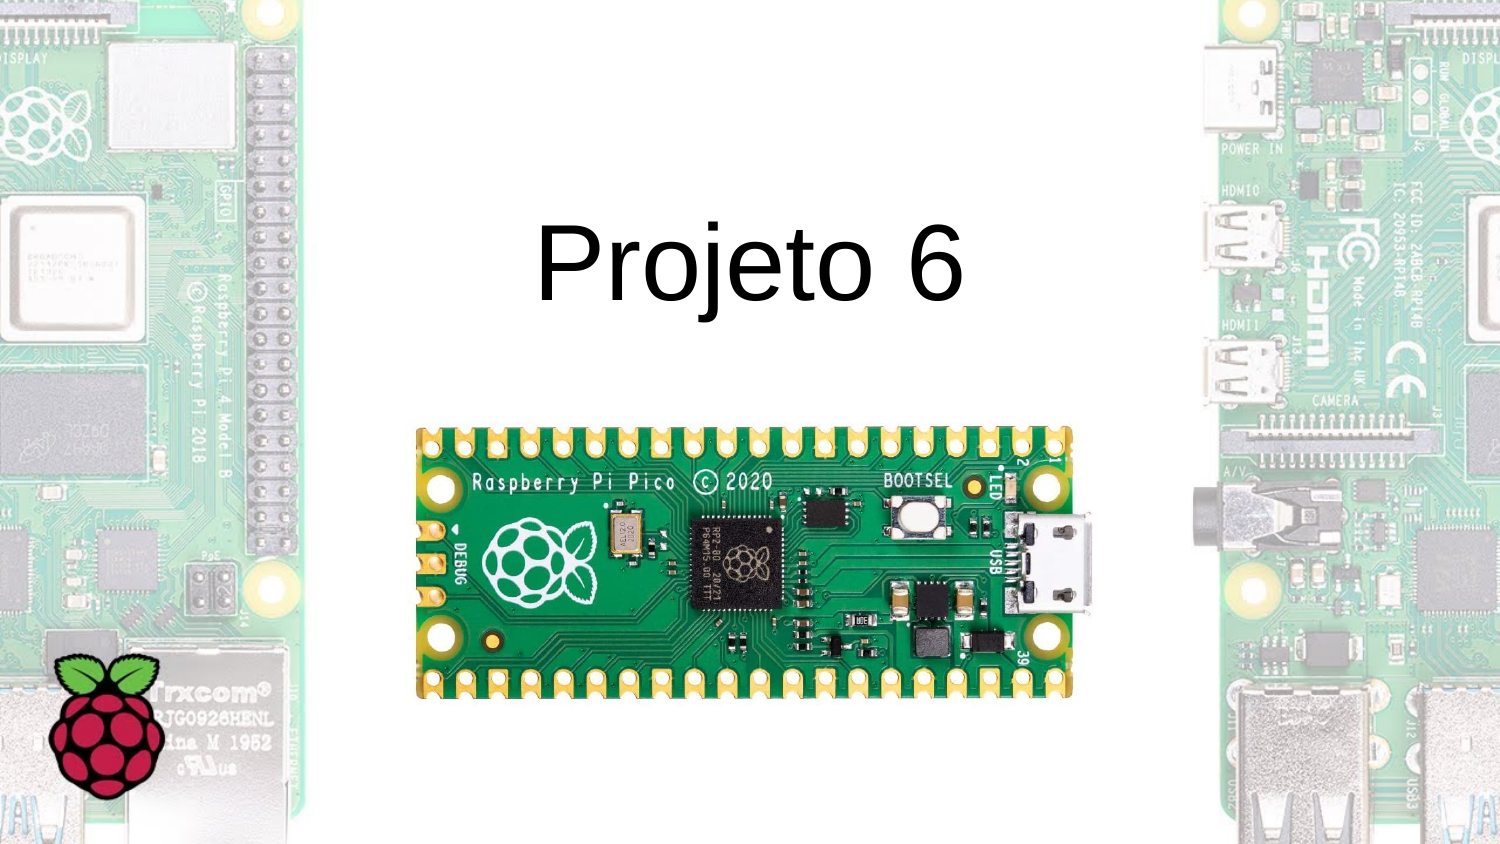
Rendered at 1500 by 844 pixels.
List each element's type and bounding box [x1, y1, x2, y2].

picture [406, 421, 1094, 708]
text_box [0, 0, 1500, 844]
